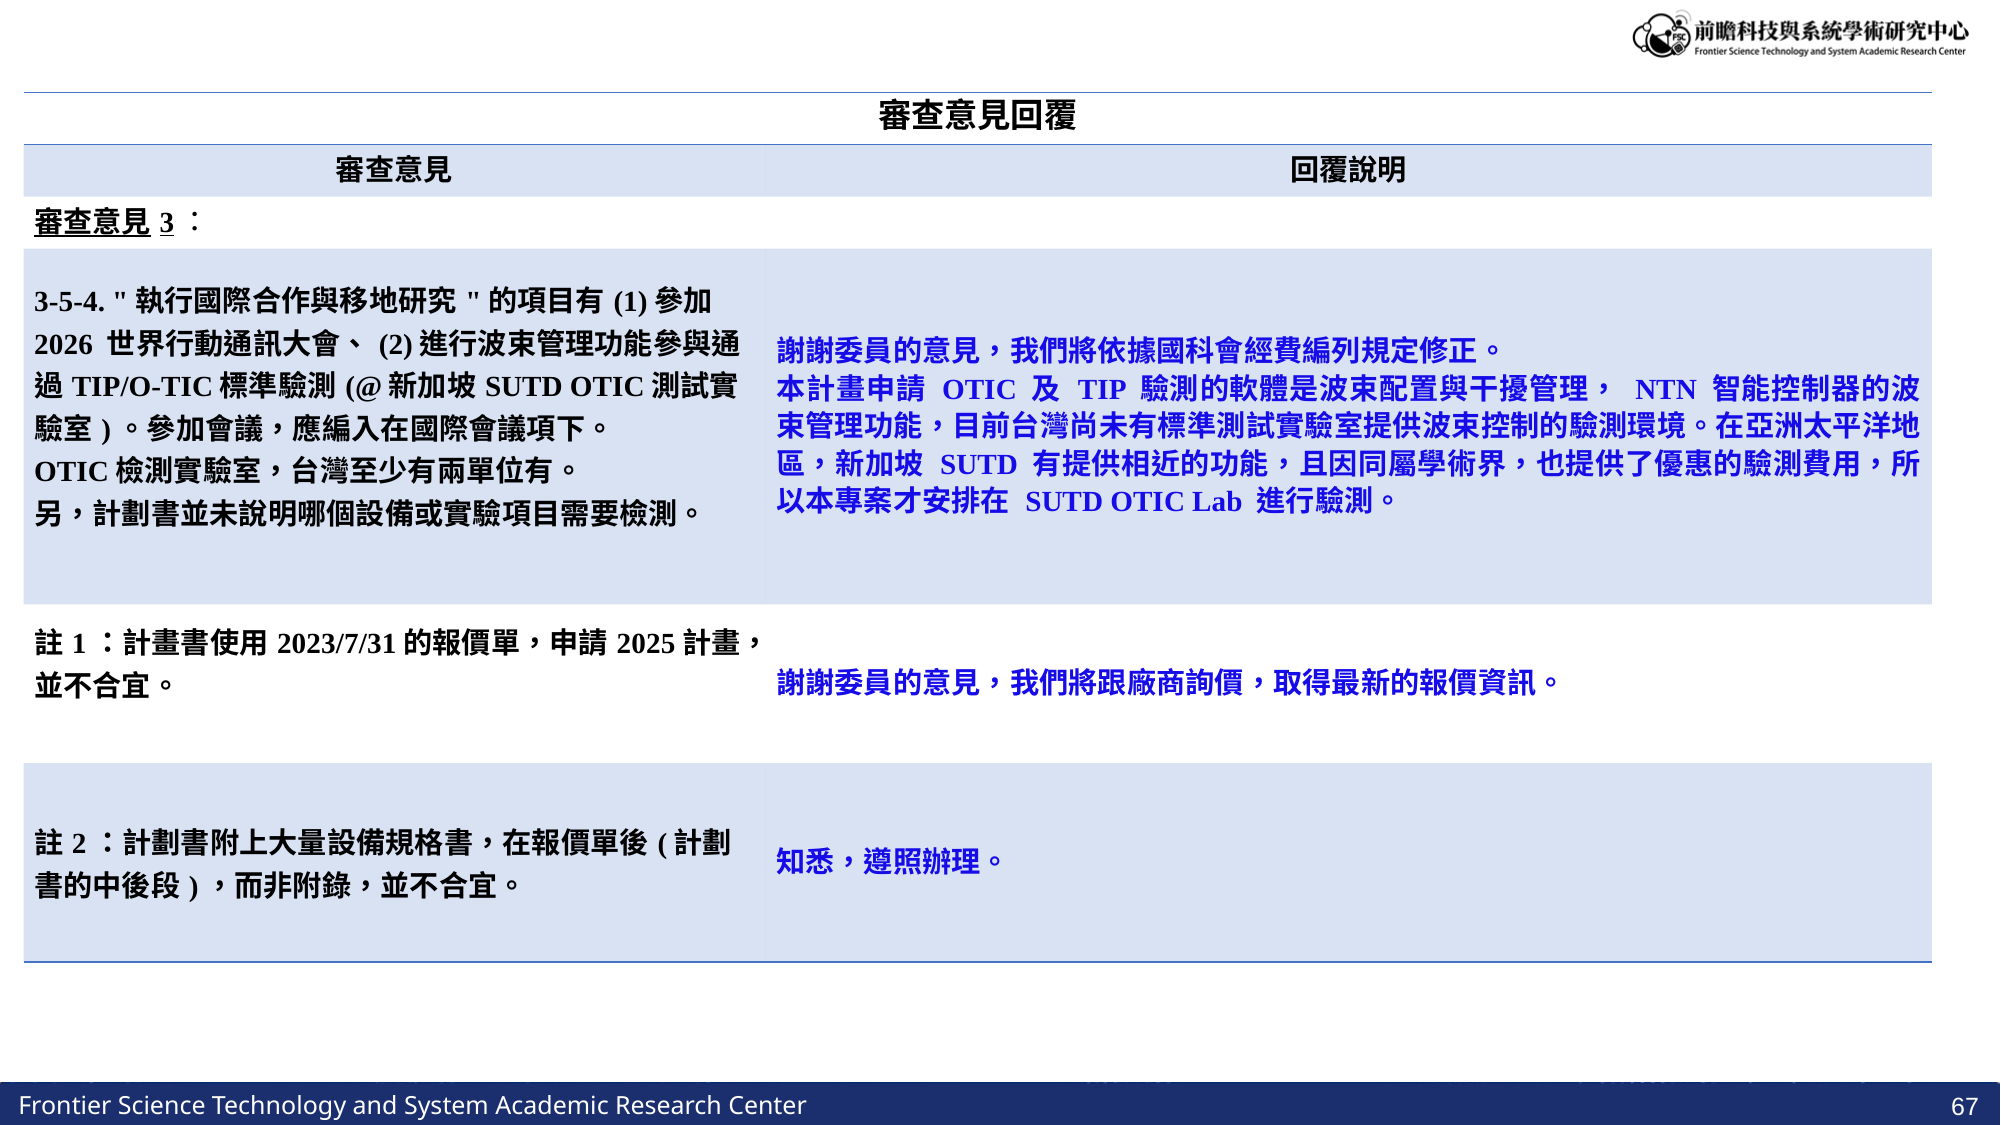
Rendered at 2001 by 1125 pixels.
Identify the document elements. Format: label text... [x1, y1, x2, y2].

table_cell 審查意見 [24, 145, 765, 197]
table_cell 3-5-4. "執行國際合作與移地研究"的項目有(1)參加2026 世界行動通訊大會、(2)進行波束管理功能參與通過TIP/O-TIC標準驗測(@新加坡SUTD OTIC測試實驗室)。參加會議，應編入在國際會議項下。 OTIC檢測實驗室，台灣至少有兩單位有。 另，計劃書並未說明哪個設備或實驗項目需要檢測。 [24, 249, 765, 604]
table_cell 回覆說明 [765, 145, 1932, 197]
table_cell 註2：計劃書附上大量設備規格書，在報價單後(計劃書的中後段)，而非附錄，並不合宜。 [24, 763, 765, 961]
table_cell 謝謝委員的意見，我們將跟廠商詢價，取得最新的報價資訊。 [765, 604, 1932, 763]
picture [1625, 0, 1980, 68]
table_header 審查意見回覆 [24, 93, 1932, 144]
table_cell 謝謝委員的意見，我們將依據國科會經費編列規定修正。 本計畫申請 OTIC 及 TIP 驗測的軟體是波束配置與干擾管理， NTN 智能控制器的波束管理功能，目前台灣尚未有標準測試實驗室提供波束控制的驗測環境。在亞洲太平洋地區，新加坡 SUTD 有提供相近的功能，且因同屬學術界，也提供了優惠的驗測費用，所以本專案才安排在 SUTD OTIC Lab 進行驗測。 [765, 249, 1932, 604]
table_cell [765, 197, 1932, 249]
table_cell 註1：計畫書使用2023/7/31的報價單，申請2025計畫，並不合宜。 [24, 604, 765, 763]
table_cell 審查意見3： [24, 197, 765, 249]
table_cell 知悉，遵照辦理。 [765, 763, 1932, 961]
